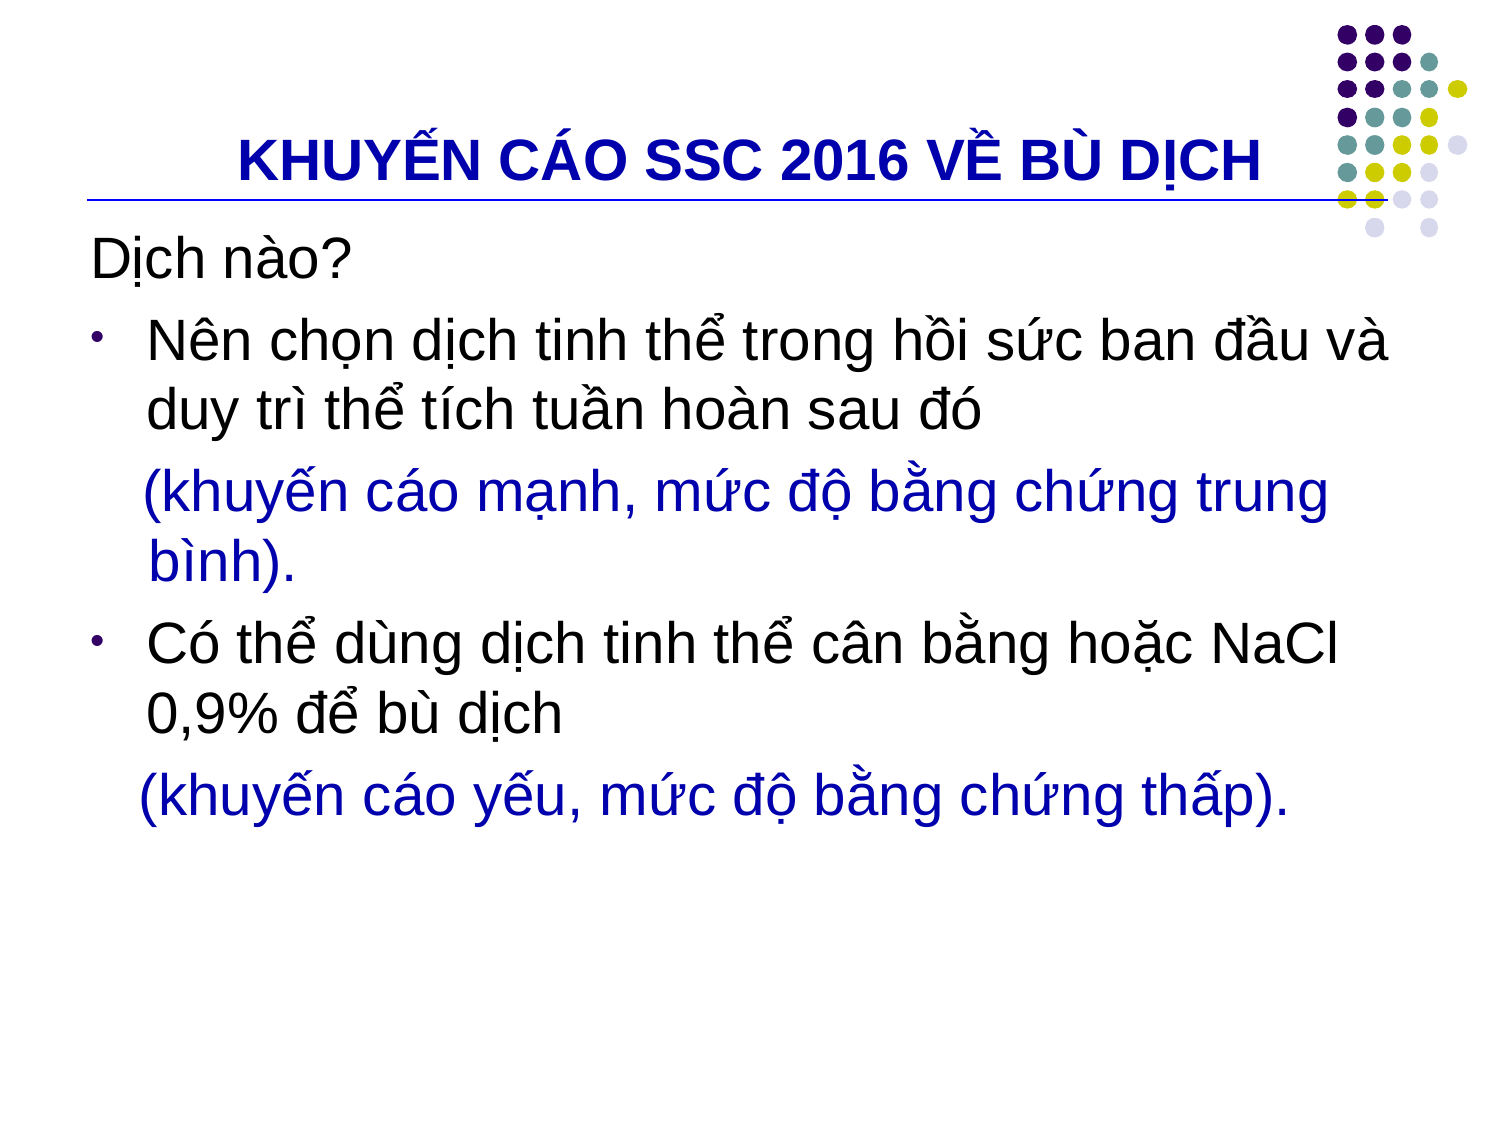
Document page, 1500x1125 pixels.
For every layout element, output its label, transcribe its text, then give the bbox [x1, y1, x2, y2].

list Dịch nào? Nên chọn dịch tinh thể trong hồi sức ban đầu và duy trì thể tích tuần hoàn sau đó (khuyến cáo mạnh, mức độ bằng chứng trung bình). Có thể dùng dịch tinh thể cân bằng hoặc NaCl 0,9% để bù dịch (khuyến cáo yếu, mức độ bằng chứng thấp). [75, 212, 1425, 1025]
title KHUYẾN CÁO SSC 2016 VỀ BÙ DỊCH [75, 12, 1425, 200]
